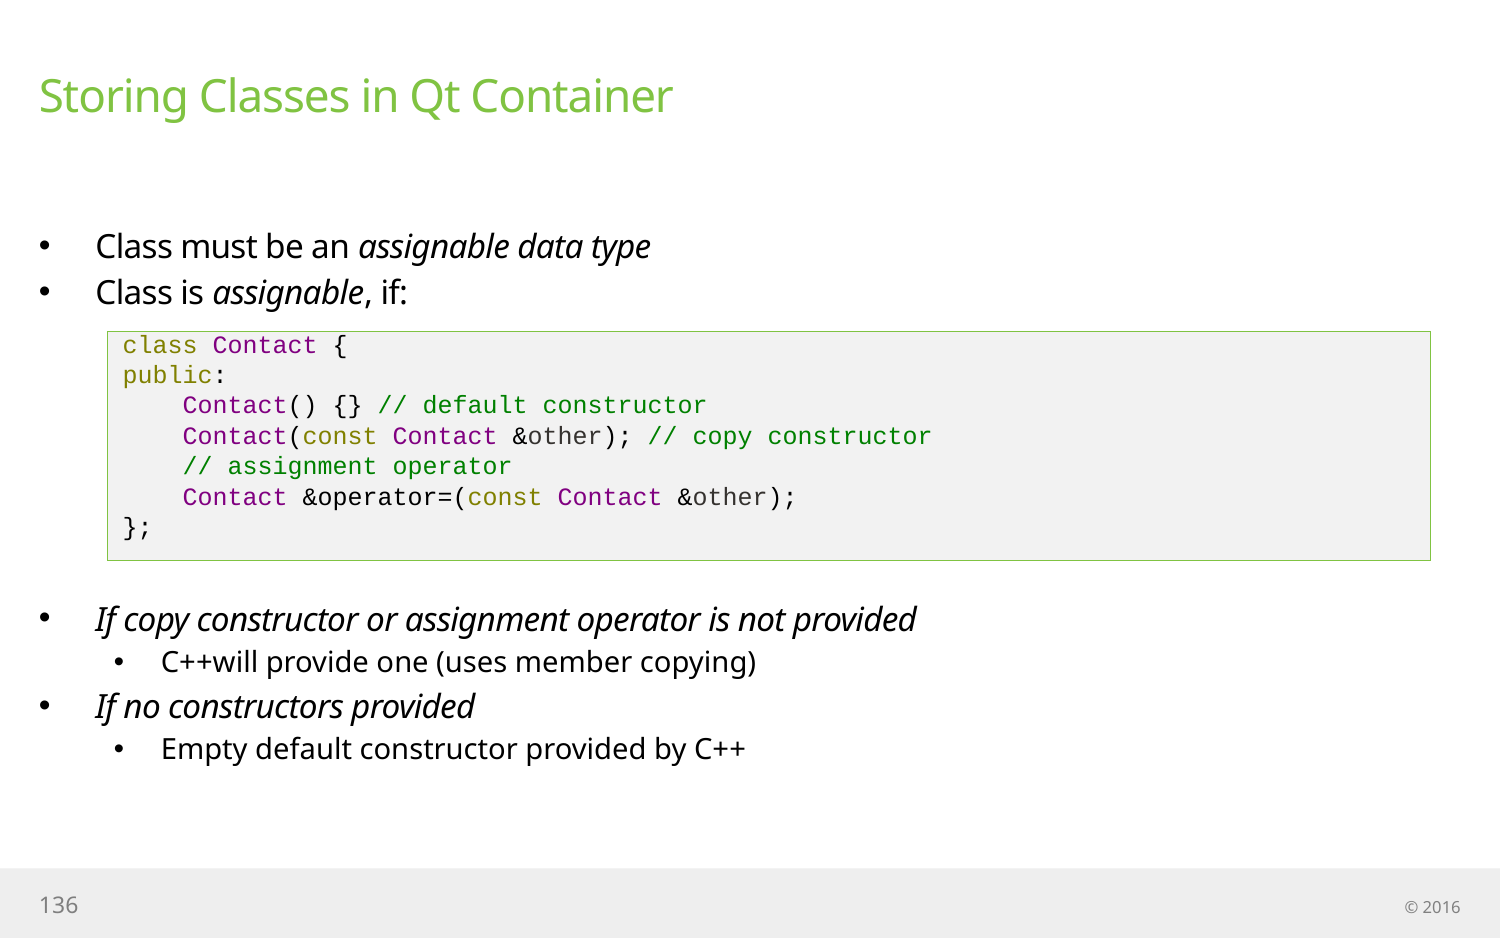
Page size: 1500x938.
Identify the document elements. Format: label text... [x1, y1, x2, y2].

list Class must be an assignable data type Class is assignable, if: If copy constructor or assignment operator is not provided C++will provide one (uses member copying) If no constructors provided Empty default constructor provided by C++ [39, 224, 1471, 846]
text_box class Contact { public: Contact() {} // default constructor Contact(const Contact &other); // copy constructor // assignment operator Contact &operator=(const Contact &other); }; [107, 331, 1431, 561]
footer © 2016 [1188, 896, 1461, 917]
title Storing Classes in Qt Container [39, 66, 1052, 195]
slide_number 136 [39, 892, 410, 921]
